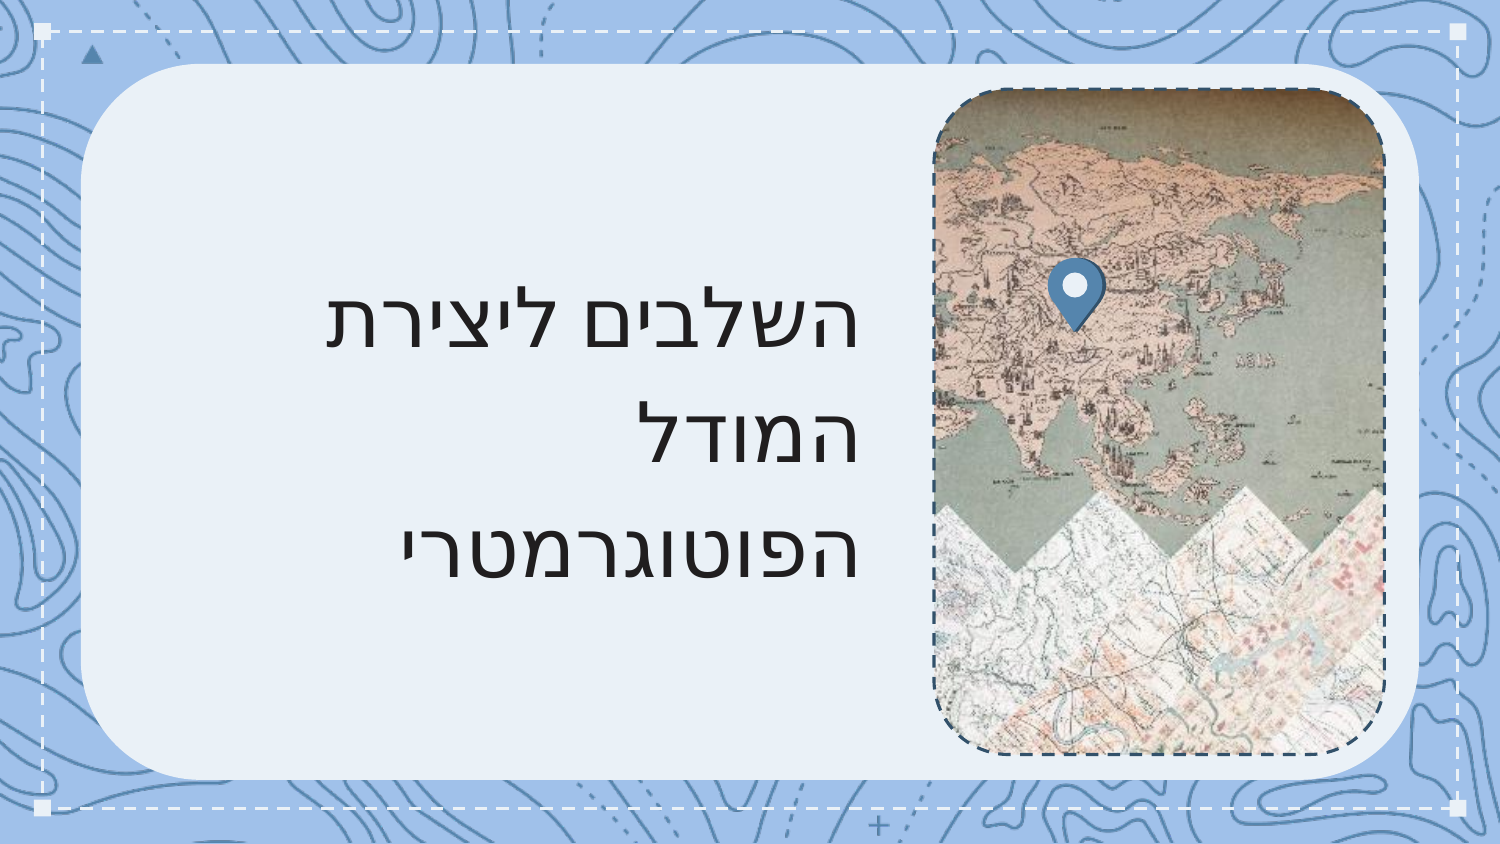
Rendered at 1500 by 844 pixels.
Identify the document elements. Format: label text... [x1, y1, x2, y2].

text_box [1047, 257, 1107, 332]
title השלבים ליצירת המודל הפוטוגרמטרי [188, 316, 878, 528]
picture [0, 0, 1500, 843]
